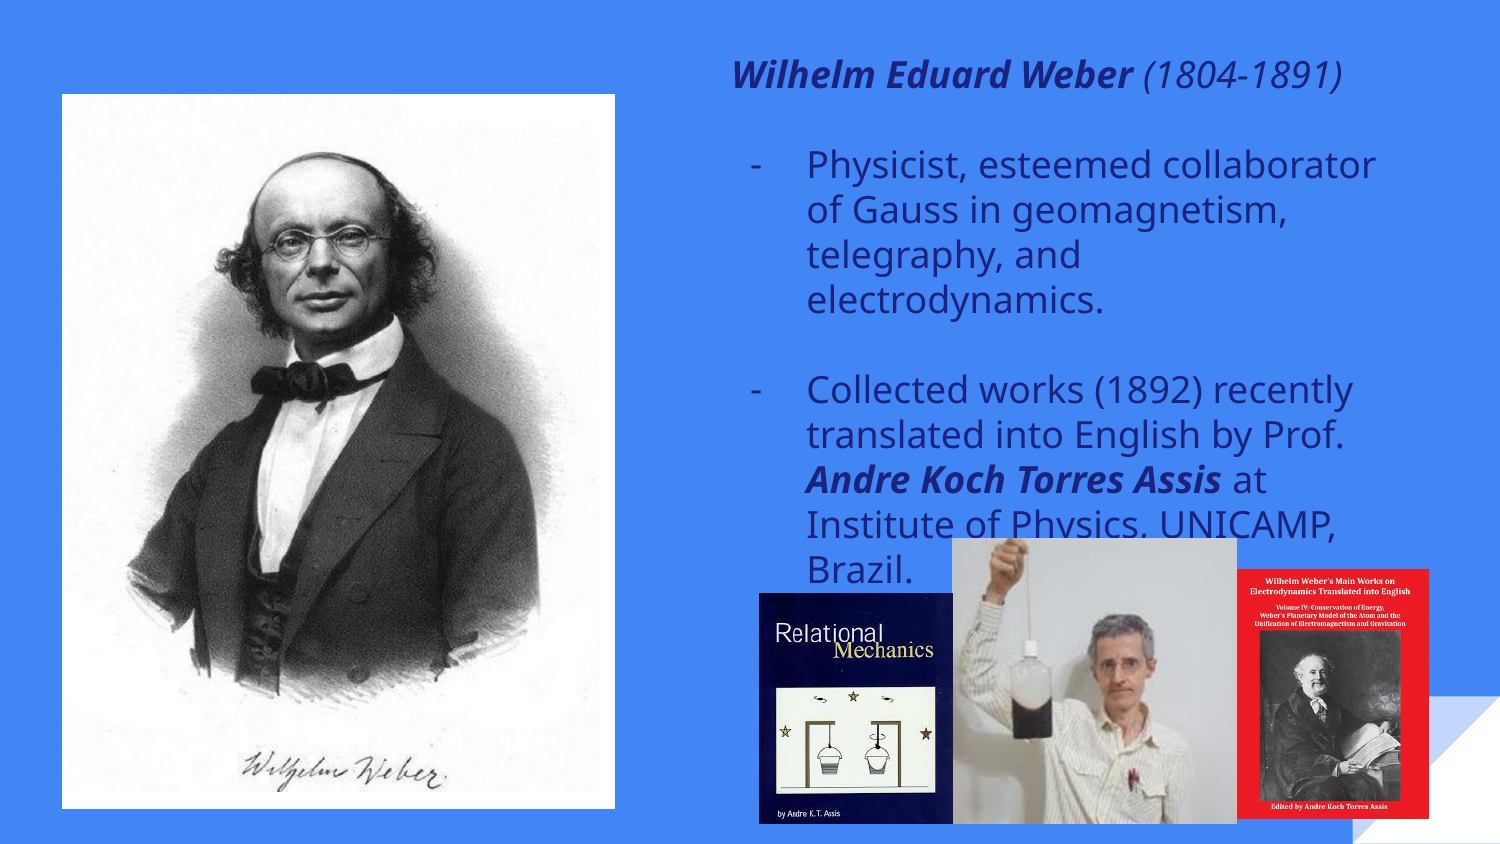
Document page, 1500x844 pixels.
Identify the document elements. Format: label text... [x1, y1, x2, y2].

text_box Wilhelm Eduard Weber (1804-1891) Physicist, esteemed collaborator of Gauss in geomagnetism, telegraphy, and electrodynamics. Collected works (1892) recently translated into English by Prof. Andre Koch Torres Assis at Institute of Physics, UNICAMP, Brazil. [716, 35, 1400, 560]
picture [61, 94, 615, 809]
picture [759, 538, 1430, 824]
